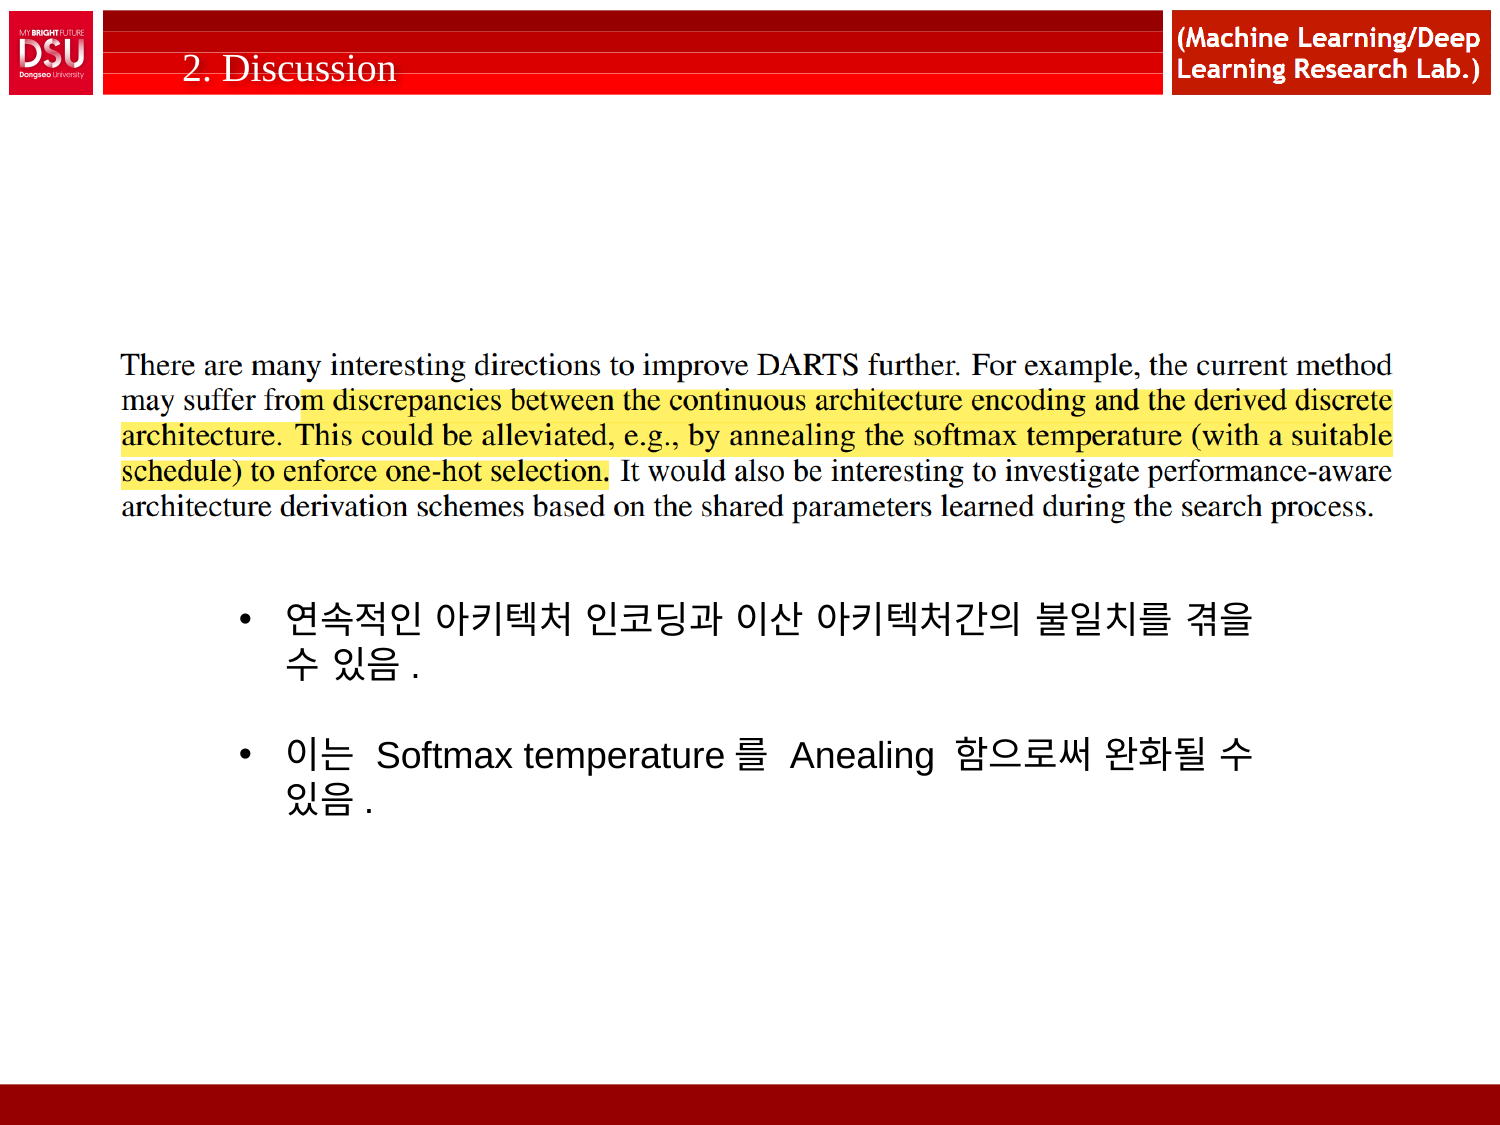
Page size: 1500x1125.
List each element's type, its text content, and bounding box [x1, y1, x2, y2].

text_box 연속적인 아키텍처 인코딩과 이산 아키텍처간의 불일치를 겪을 수 있음. 이는 Softmax temperature를 Anealing 함으로써 완화될 수 있음. [224, 588, 1291, 829]
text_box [0, 2, 1500, 96]
picture [115, 346, 1400, 527]
text_box [0, 1082, 1500, 1125]
